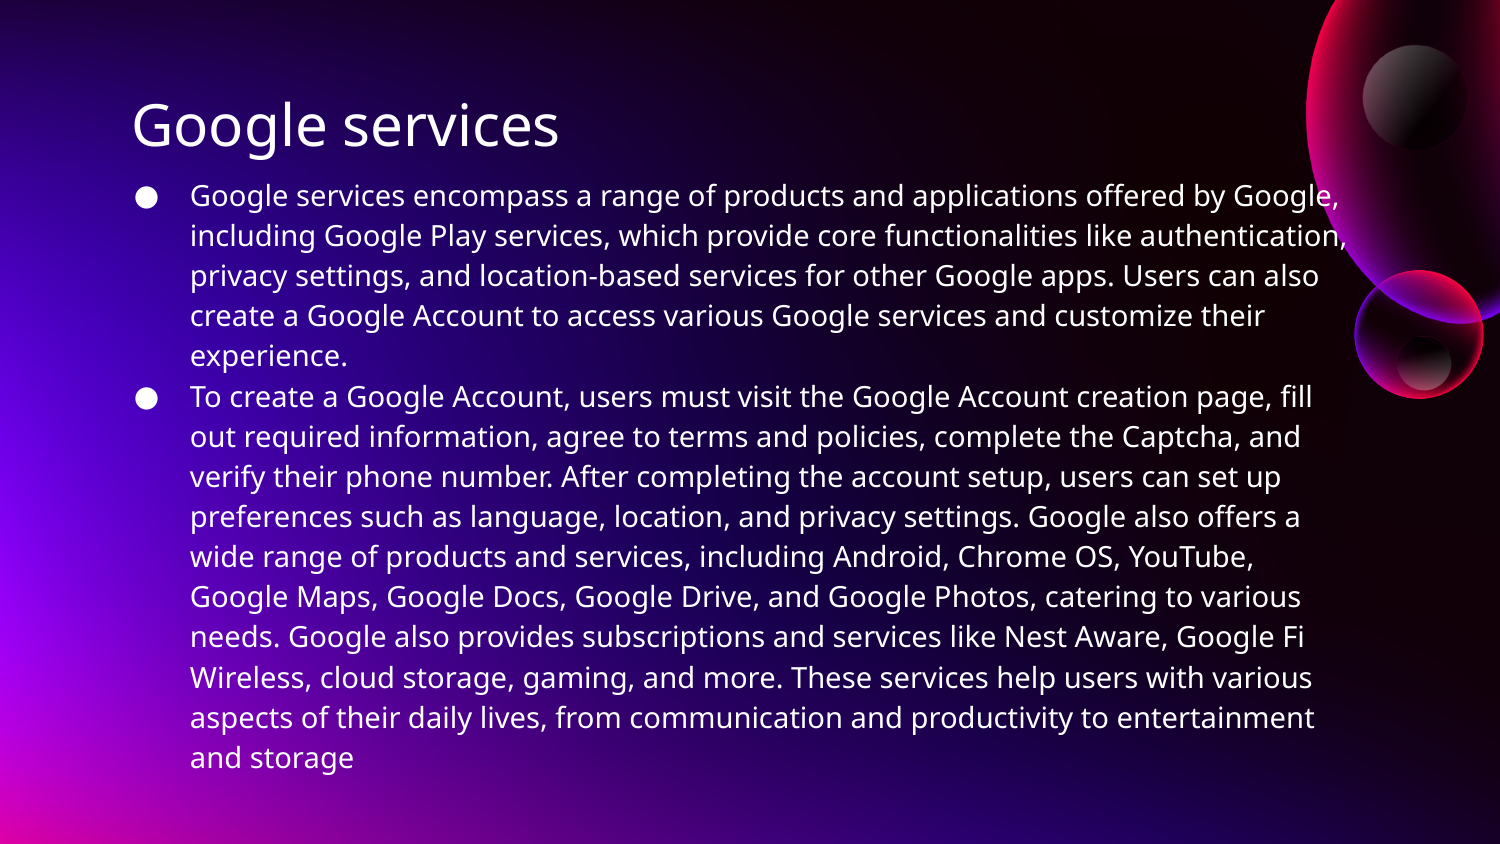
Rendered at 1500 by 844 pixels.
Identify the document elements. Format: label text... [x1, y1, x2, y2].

list Google services encompass a range of products and applications offered by Google, including Google Play services, which provide core functionalities like authentication, privacy settings, and location-based services for other Google apps. Users can also create a Google Account to access various Google services and customize their experience. To create a Google Account, users must visit the Google Account creation page, fill out required information, agree to terms and policies, complete the Captcha, and verify their phone number. After completing the account setup, users can set up preferences such as language, location, and privacy settings. Google also offers a wide range of products and services, including Android, Chrome OS, YouTube, Google Maps, Google Docs, Google Drive, and Google Photos, catering to various needs. Google also provides subscriptions and services like Nest Aware, Google Fi Wireless, cloud storage, gaming, and more. These services help users with various aspects of their daily lives, from communication and productivity to entertainment and storage [99, 156, 1368, 763]
picture [0, 0, 1500, 844]
title Google services [116, 72, 1384, 167]
